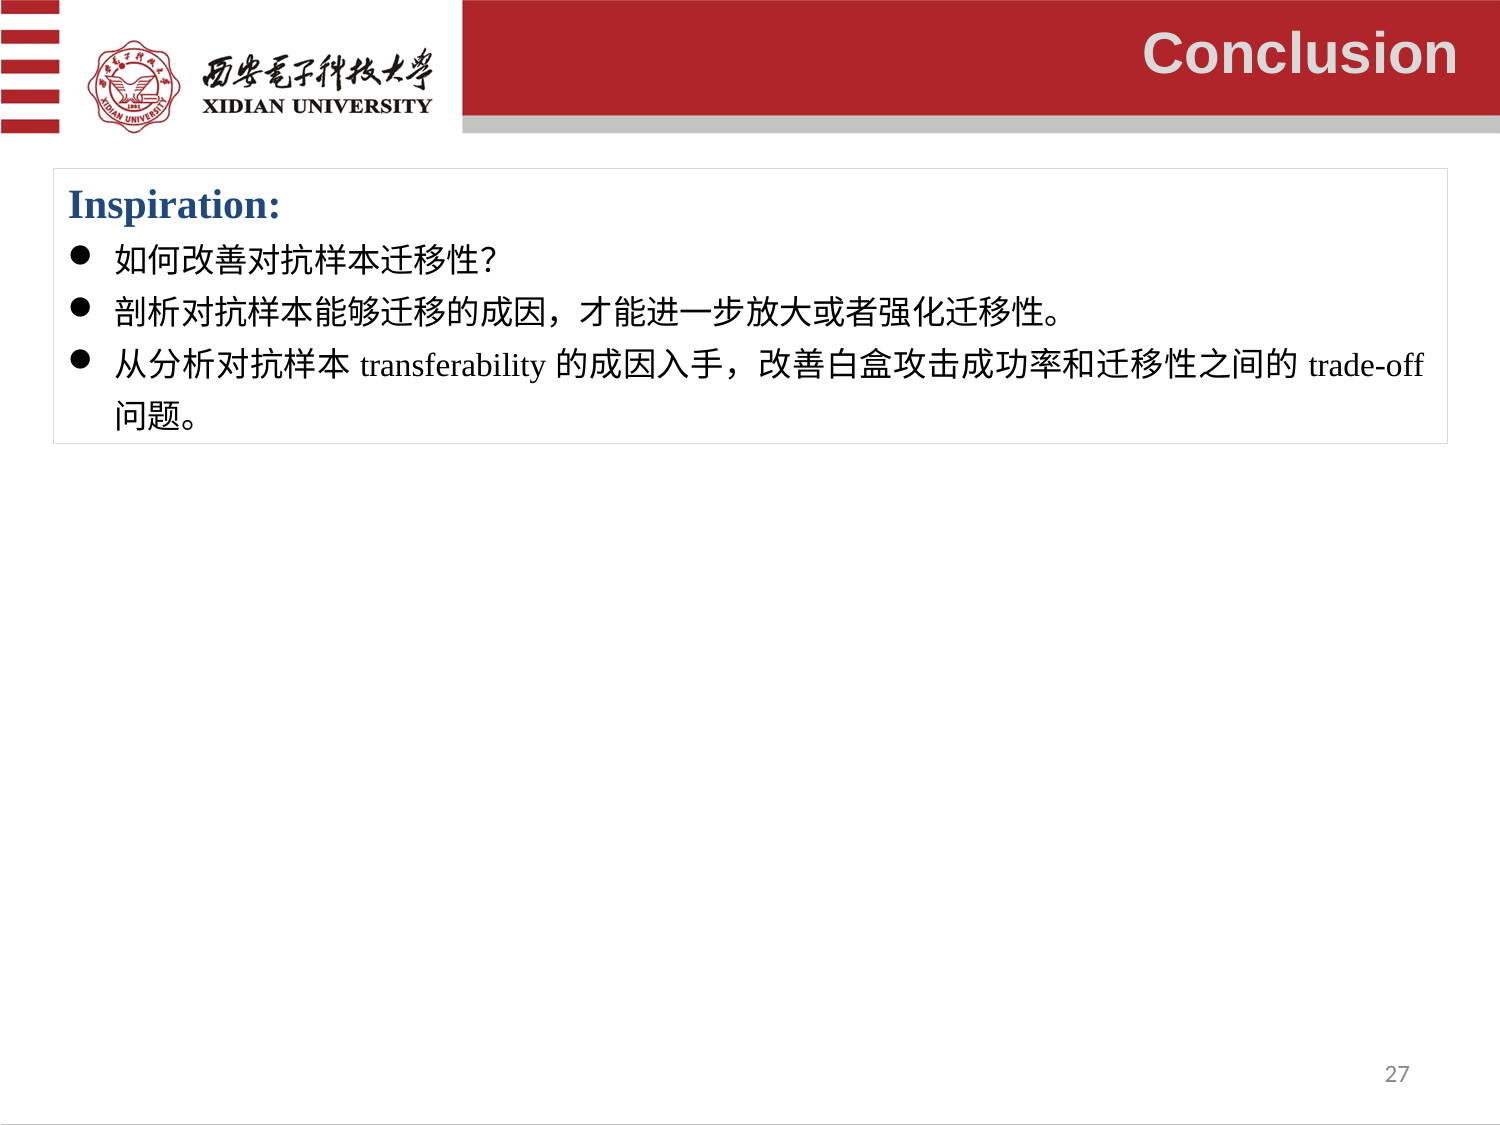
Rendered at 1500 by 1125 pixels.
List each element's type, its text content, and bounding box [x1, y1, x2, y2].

slide_number 27 [1074, 1042, 1425, 1103]
picture [0, 0, 1500, 1125]
text_box Inspiration: 如何改善对抗样本迁移性？ 剖析对抗样本能够迁移的成因，才能进一步放大或者强化迁移性。 从分析对抗样本transferability的成因入手，改善白盒攻击成功率和迁移性之间的trade-off问题。 [53, 167, 1447, 443]
text_box Conclusion [1128, 7, 1495, 93]
